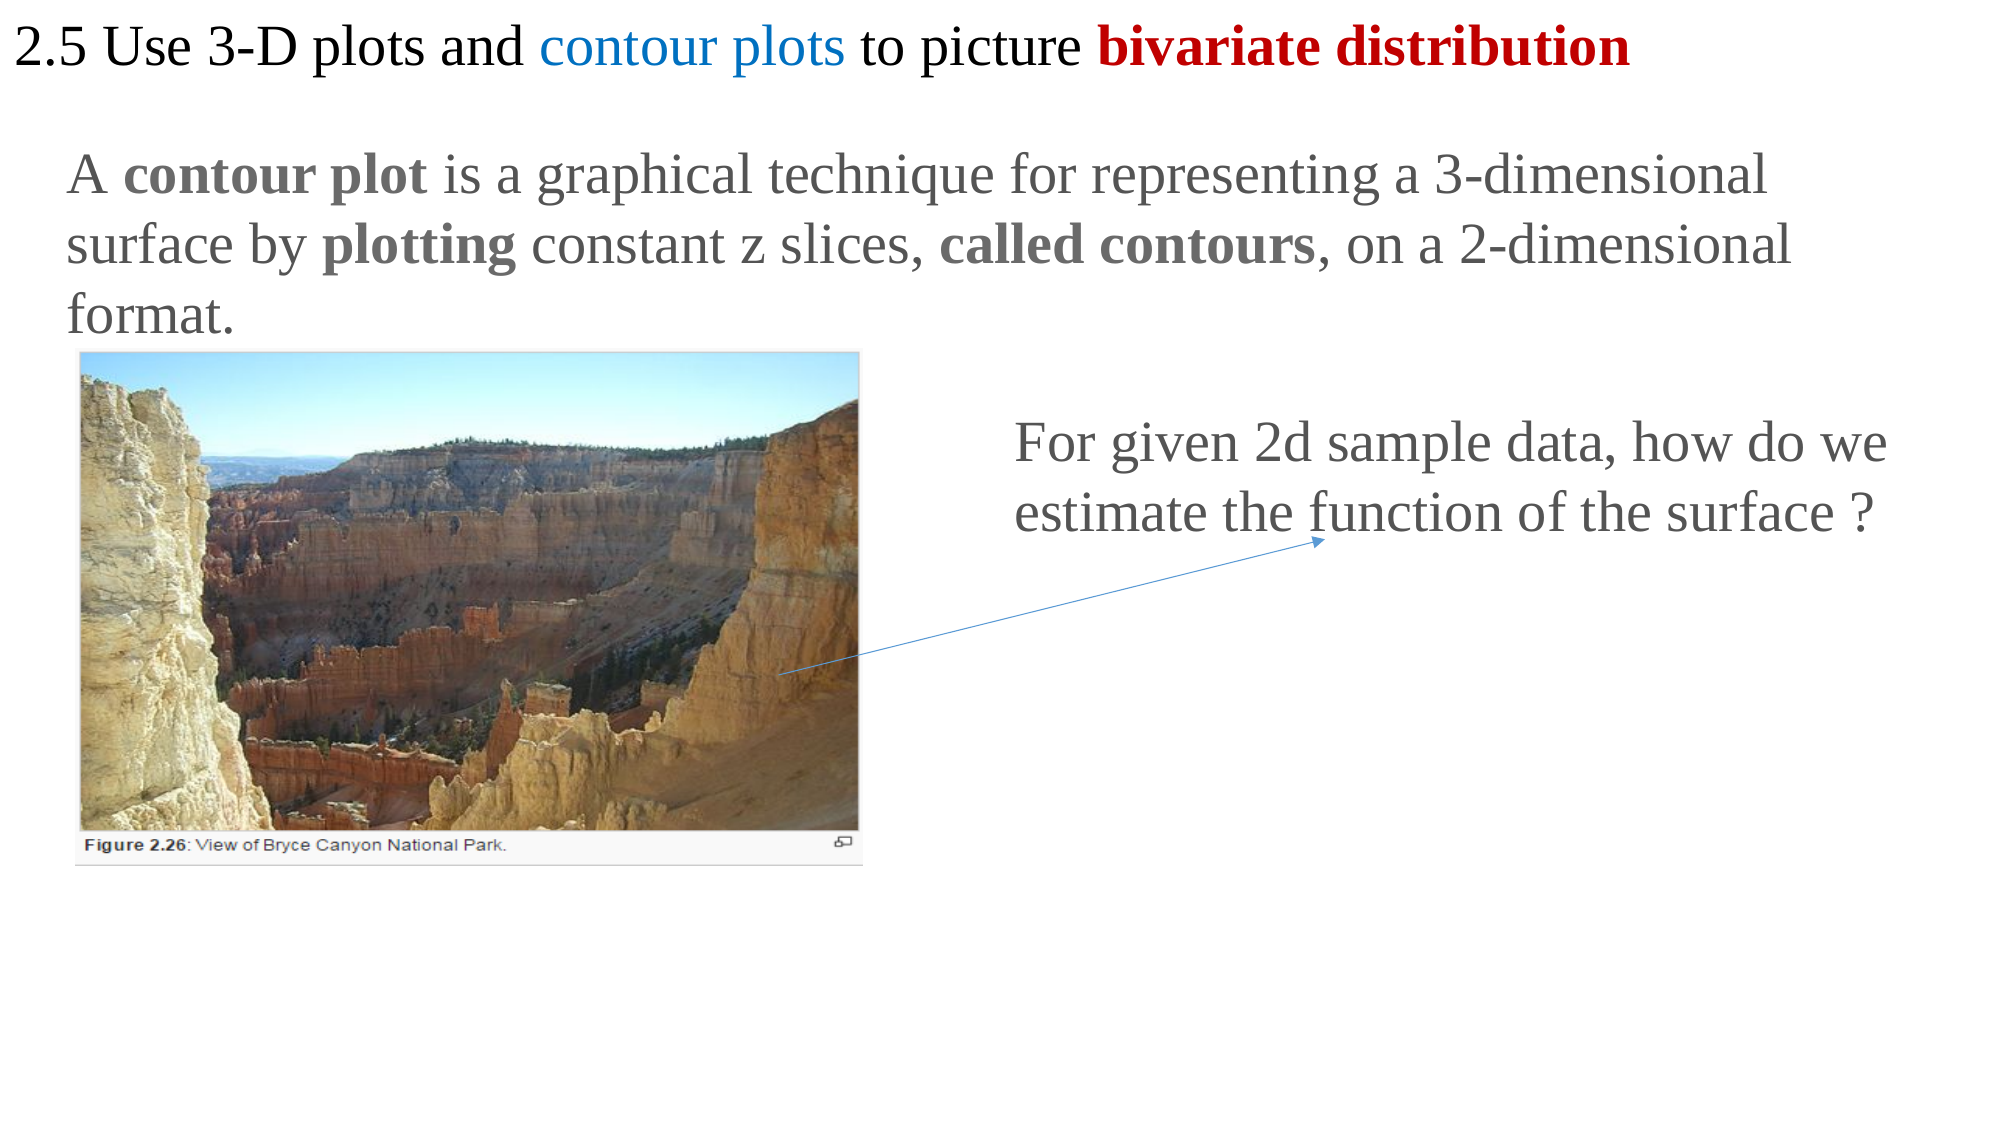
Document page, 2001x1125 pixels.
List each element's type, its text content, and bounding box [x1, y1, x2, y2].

text_box For given 2d sample data, how do we estimate the function of the surface ? [999, 396, 1929, 551]
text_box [778, 539, 1325, 675]
picture [74, 348, 863, 867]
text_box A contour plot is a graphical technique for representing a 3-dimensional surface by plotting constant z slices, called contours, on a 2-dimensional format. [51, 127, 1967, 353]
text_box 2.5 Use 3-D plots and contour plots to picture bivariate distribution [0, 0, 2000, 155]
